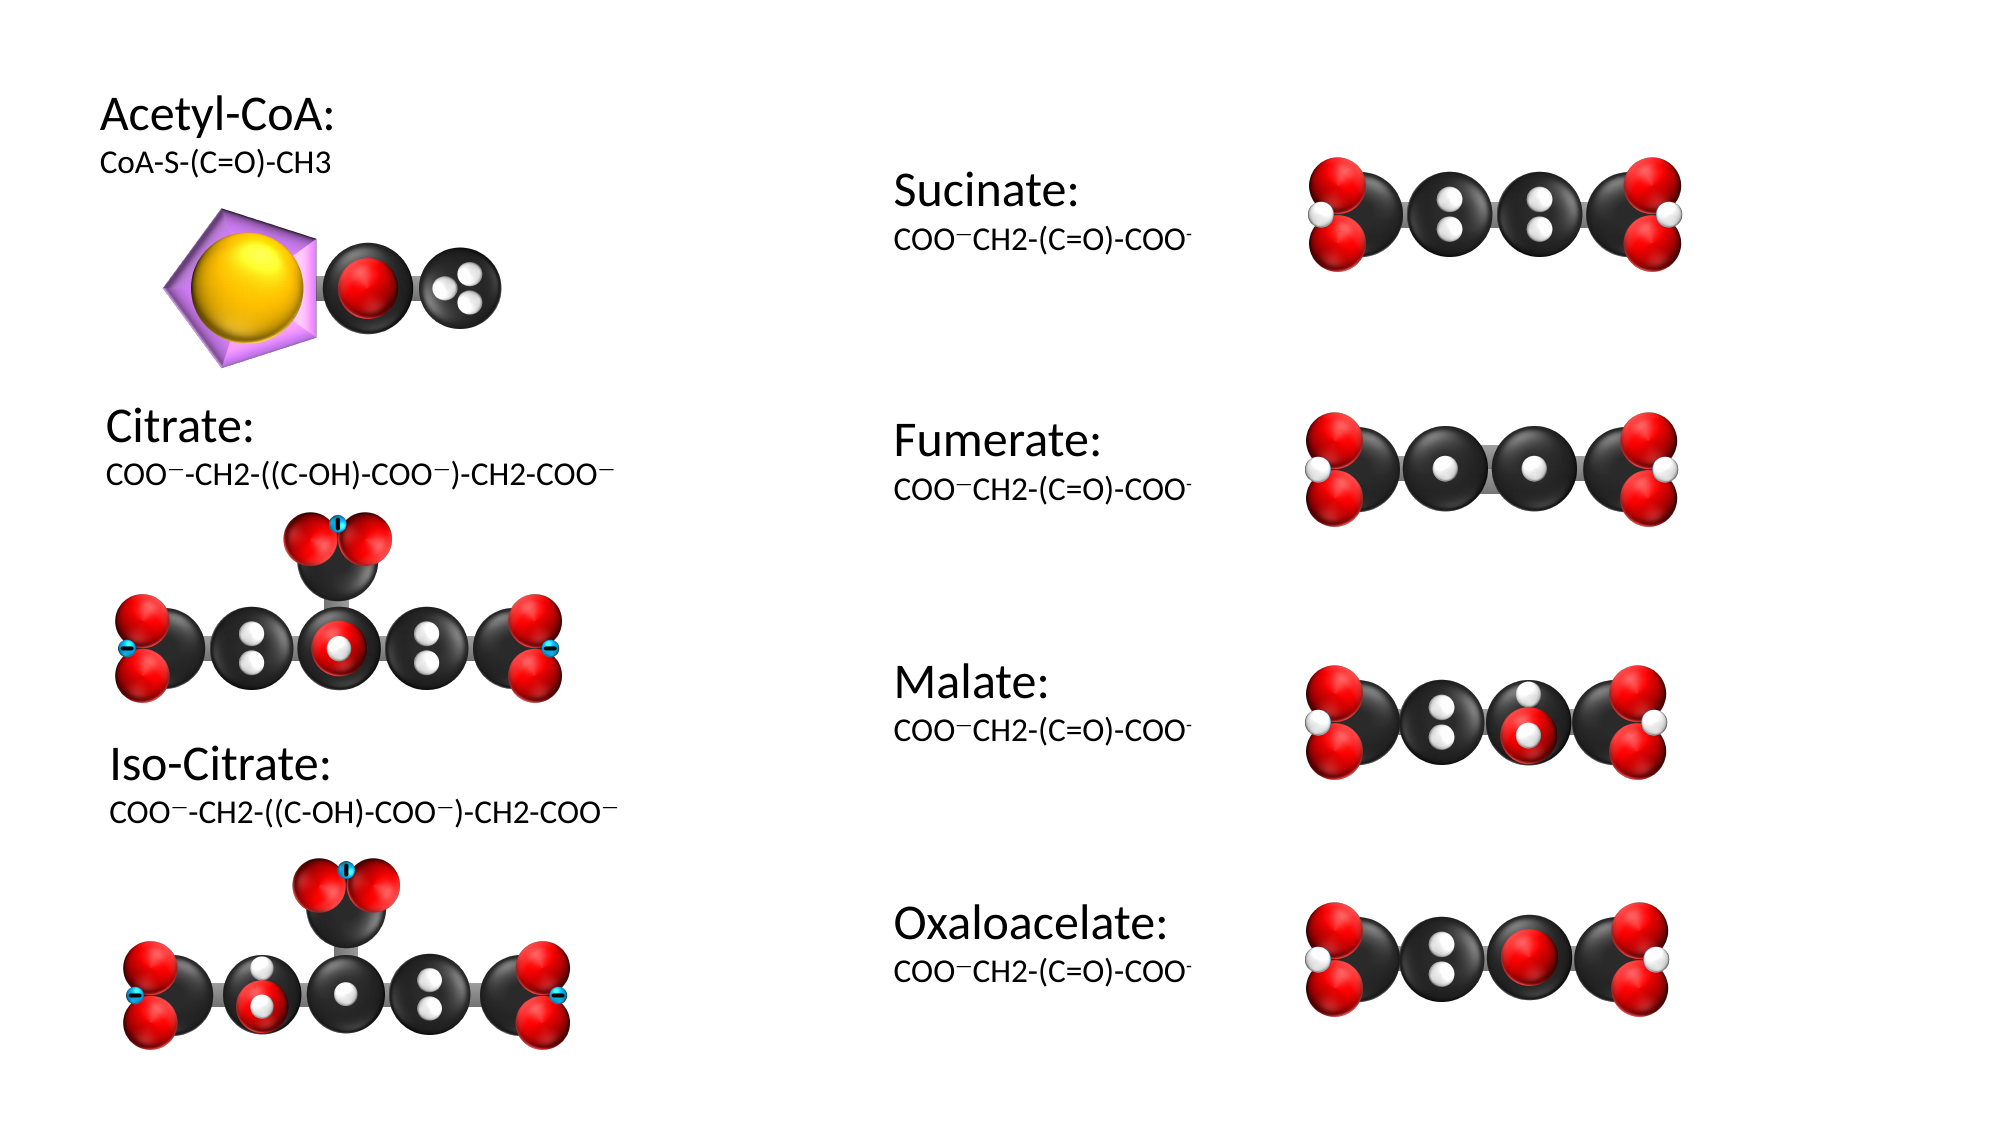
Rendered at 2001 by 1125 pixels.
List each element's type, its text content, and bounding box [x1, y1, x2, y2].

text_box Oxaloacelate: COO—CH2-(C=O)-COO- [879, 882, 1208, 997]
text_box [1303, 901, 1670, 1018]
text_box Sucinate: COO—CH2-(C=O)-COO- [879, 149, 1208, 265]
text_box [114, 510, 563, 704]
text_box Malate: COO—CH2-(C=O)-COO- [879, 640, 1208, 756]
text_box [1307, 156, 1683, 273]
text_box Acetyl-CoA: CoA-S-(C=O)-CH3 [85, 73, 374, 188]
text_box Iso-Citrate: COO—-CH2-((C-OH)-COO—)-CH2-COO— [94, 722, 634, 838]
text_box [1303, 411, 1679, 528]
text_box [122, 857, 571, 1051]
text_box Citrate: COO—-CH2-((C-OH)-COO—)-CH2-COO— [91, 384, 631, 500]
text_box Fumerate: COO—CH2-(C=O)-COO- [879, 399, 1208, 515]
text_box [162, 207, 501, 369]
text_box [1303, 664, 1668, 781]
